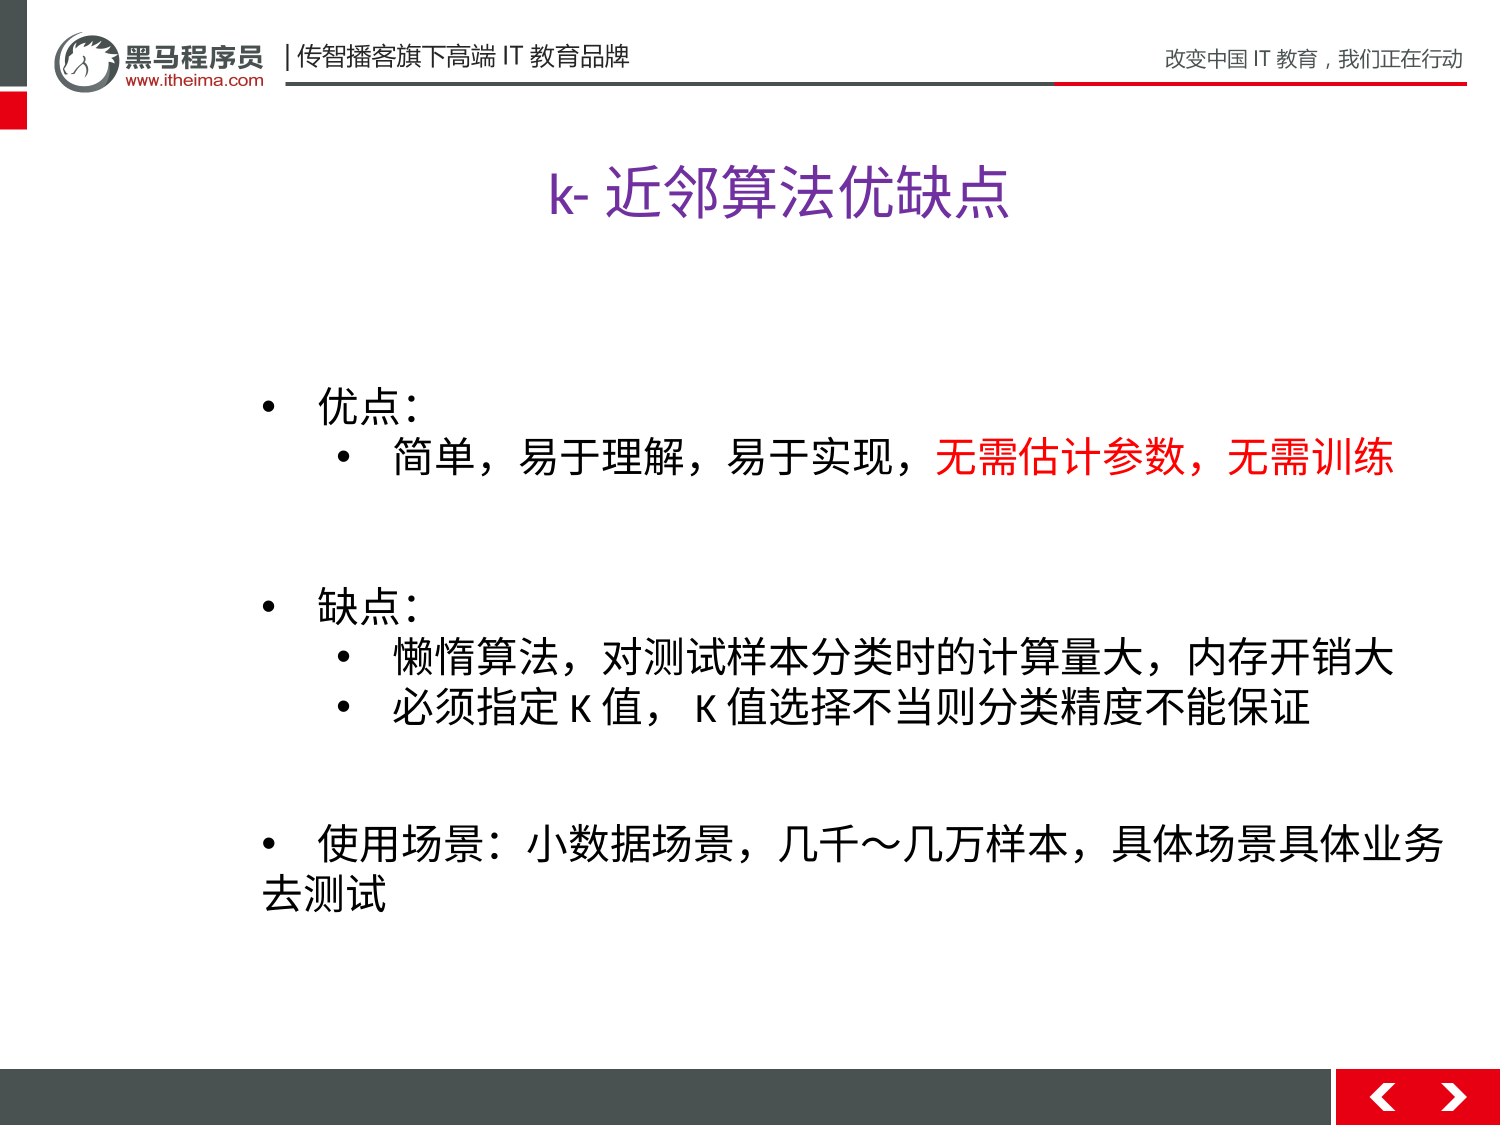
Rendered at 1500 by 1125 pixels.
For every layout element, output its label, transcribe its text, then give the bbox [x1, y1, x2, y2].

text_box 优点： 简单，易于理解，易于实现，无需估计参数，无需训练 缺点： 懒惰算法，对测试样本分类时的计算量大，内存开销大 必须指定K值，K值选择不当则分类精度不能保证 [246, 373, 1410, 789]
text_box k-近邻算法优缺点 [533, 149, 1027, 234]
text_box 使用场景：小数据场景，几千～几万样本，具体场景具体业务 去测试 [246, 810, 1461, 926]
picture [0, 0, 1500, 1125]
